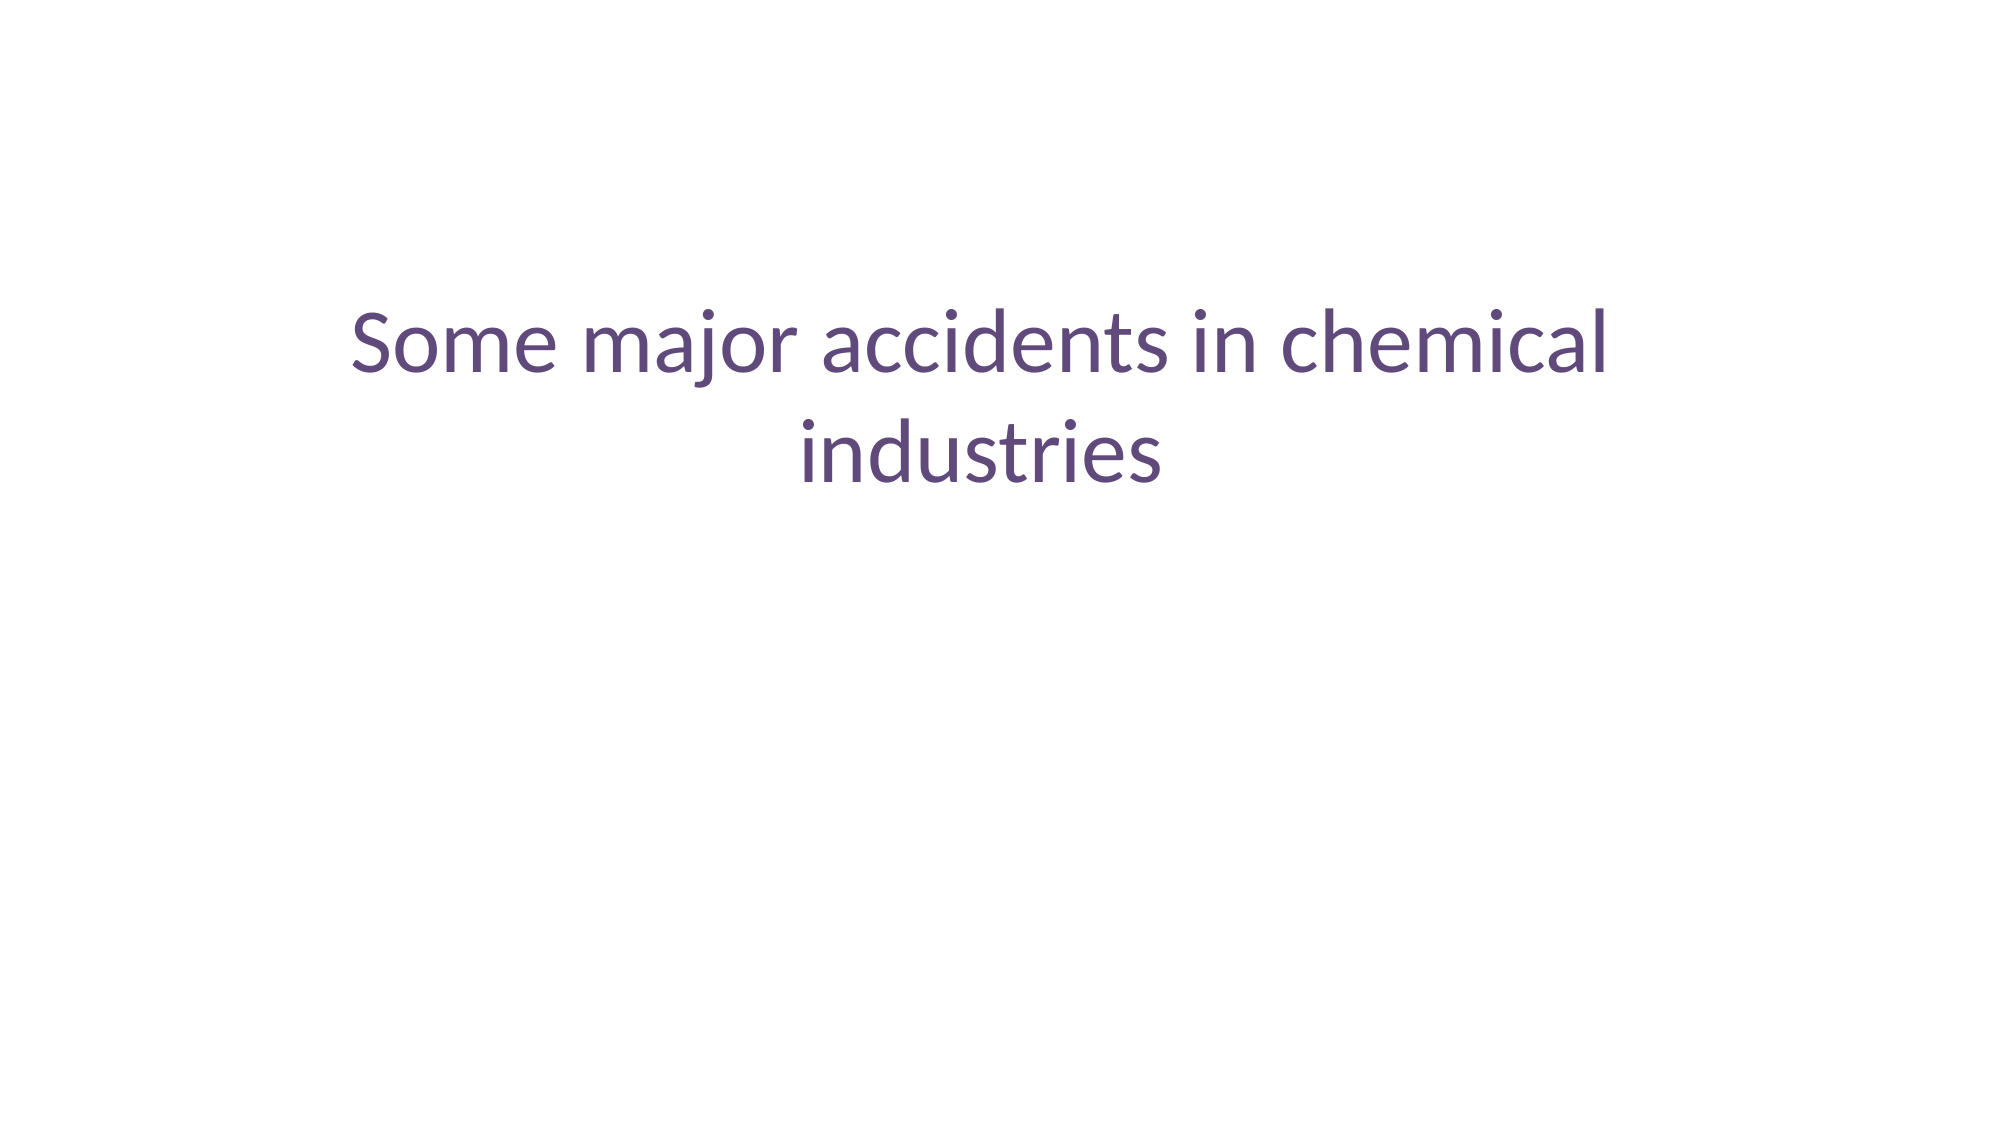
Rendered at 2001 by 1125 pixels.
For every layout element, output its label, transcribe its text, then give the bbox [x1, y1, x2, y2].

title Some major accidents in chemical industries [324, 45, 1638, 738]
